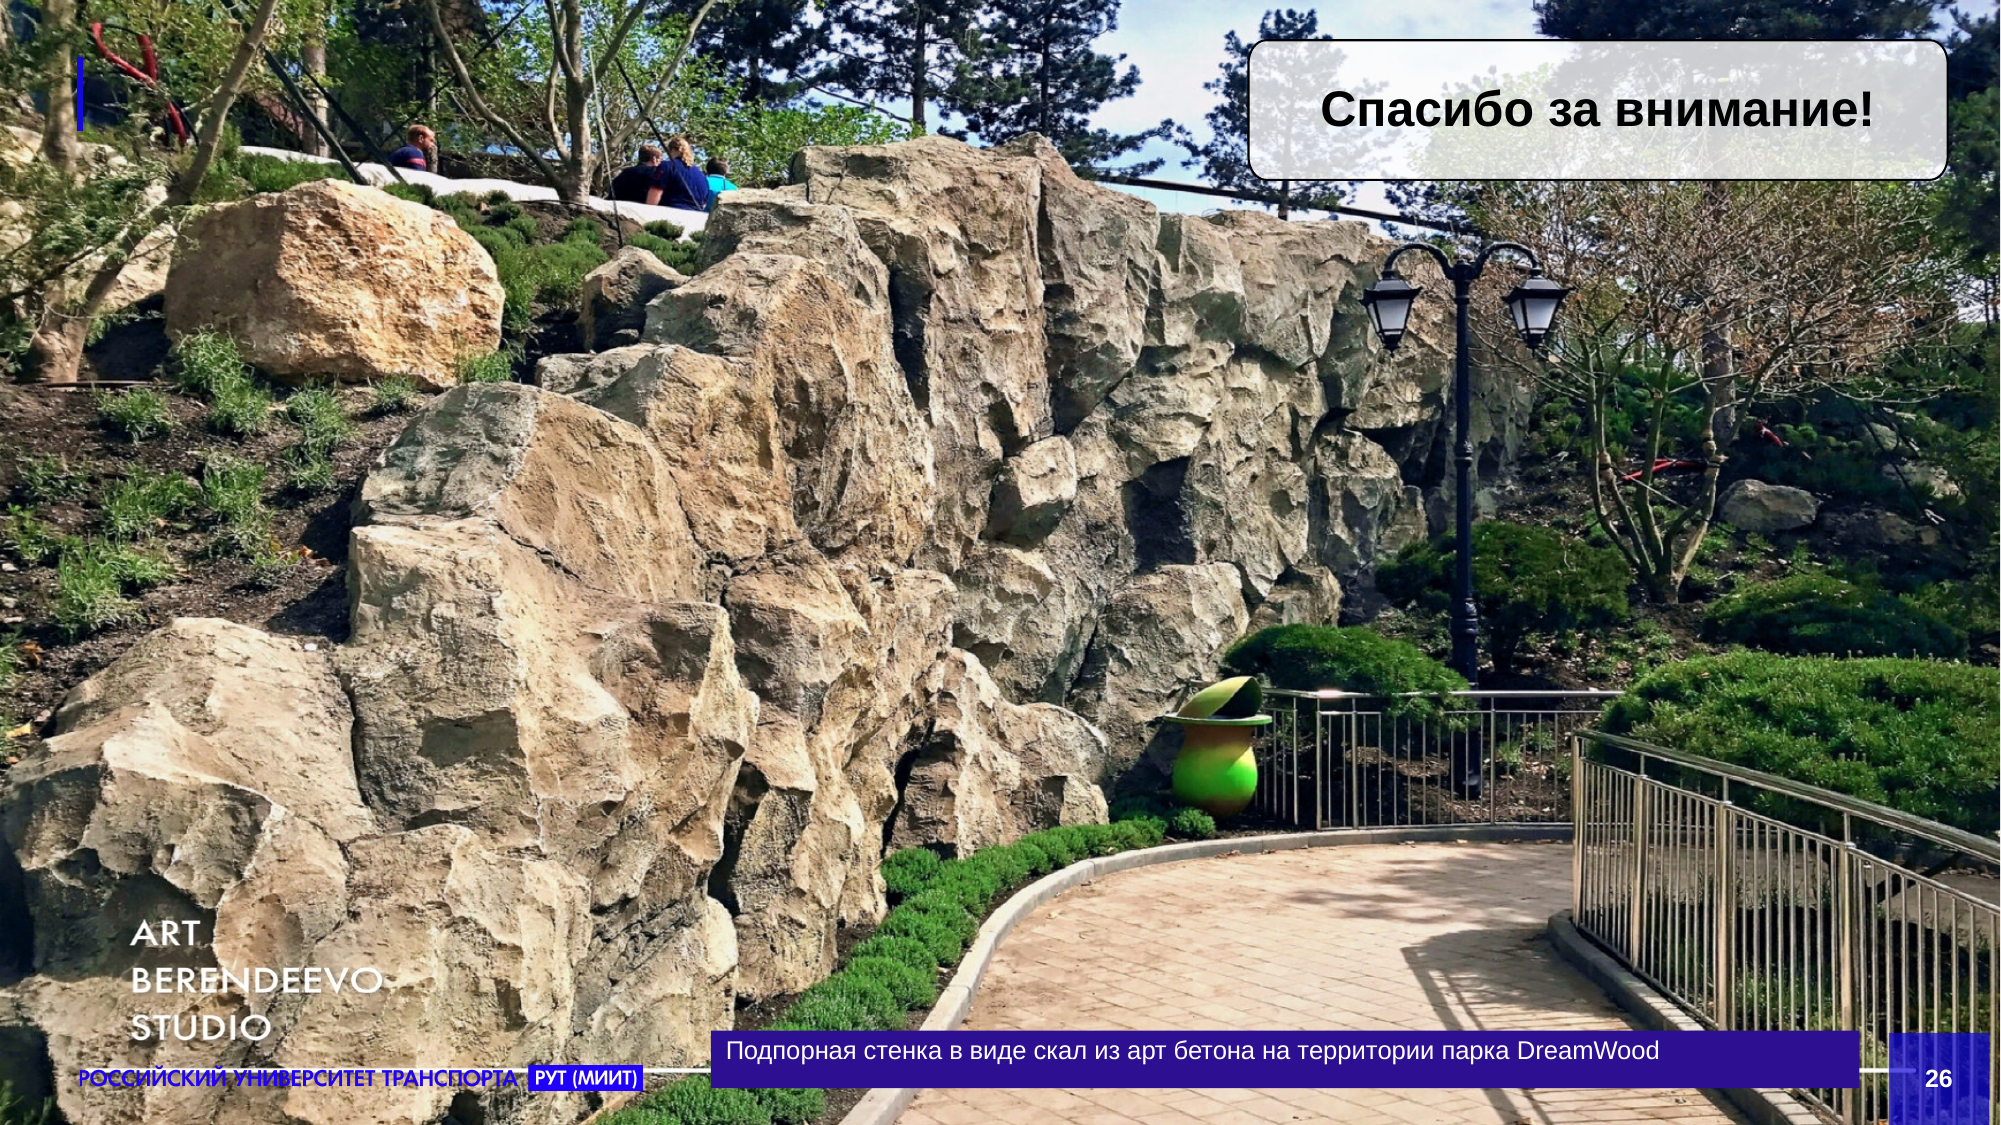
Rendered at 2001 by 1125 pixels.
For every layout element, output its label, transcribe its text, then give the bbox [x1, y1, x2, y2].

slide_number 26 [1888, 1047, 1989, 1108]
list Подпорная стенка в виде скал из арт бетона на территории парка DreamWood [710, 1030, 1860, 1089]
picture [0, 0, 2001, 1125]
text_box Спасибо за внимание! [1247, 39, 1949, 181]
